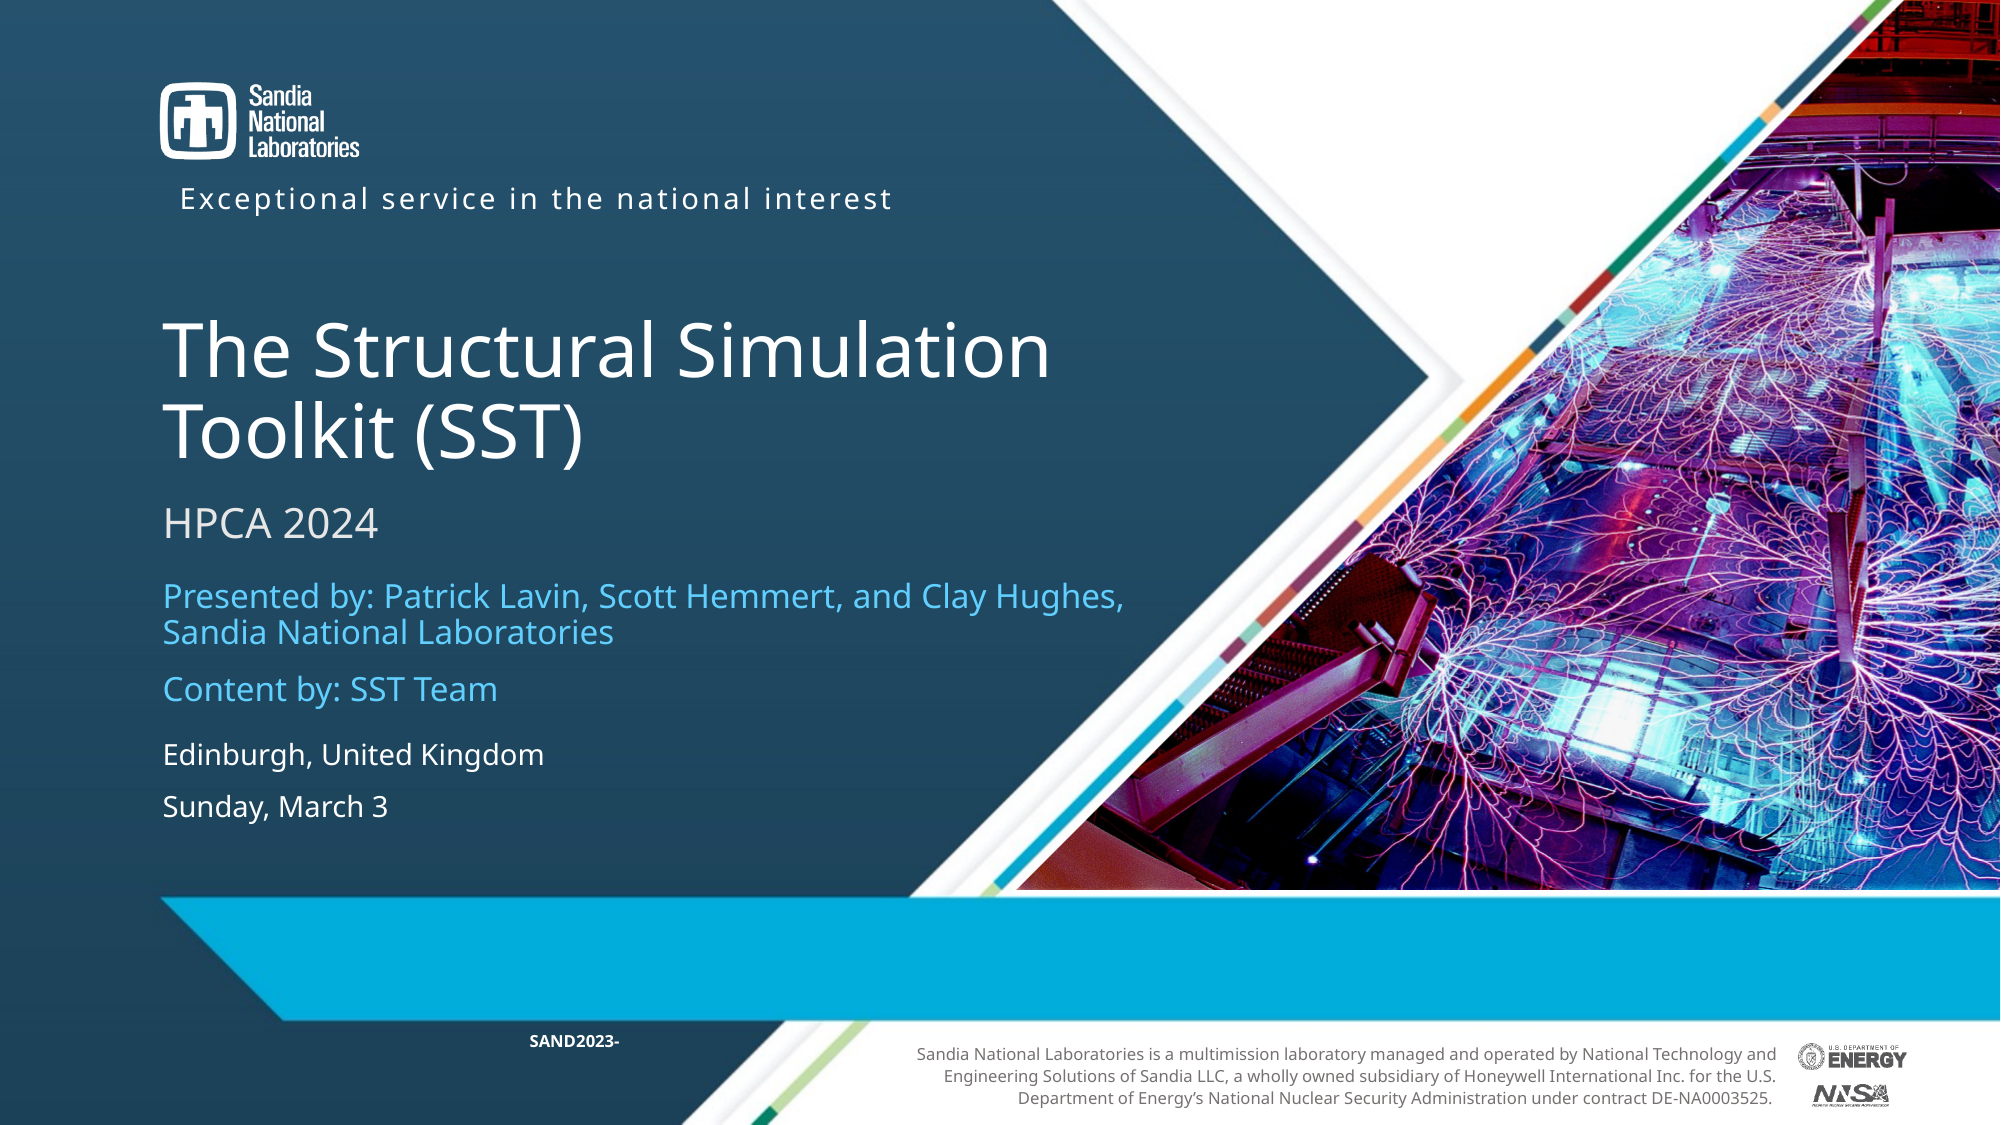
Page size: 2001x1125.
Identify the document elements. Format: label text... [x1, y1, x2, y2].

list Edinburgh, United Kingdom Sunday, March 3 [162, 739, 868, 850]
subtitle Presented by: Patrick Lavin, Scott Hemmert, and Clay Hughes, Sandia National Laboratories Content by: SST Team [162, 568, 1142, 720]
title The Structural Simulation Toolkit (SST) [162, 258, 1071, 475]
list SAND2023- [424, 1032, 725, 1056]
list HPCA 2024 [162, 494, 1174, 557]
picture [0, 0, 2001, 1125]
